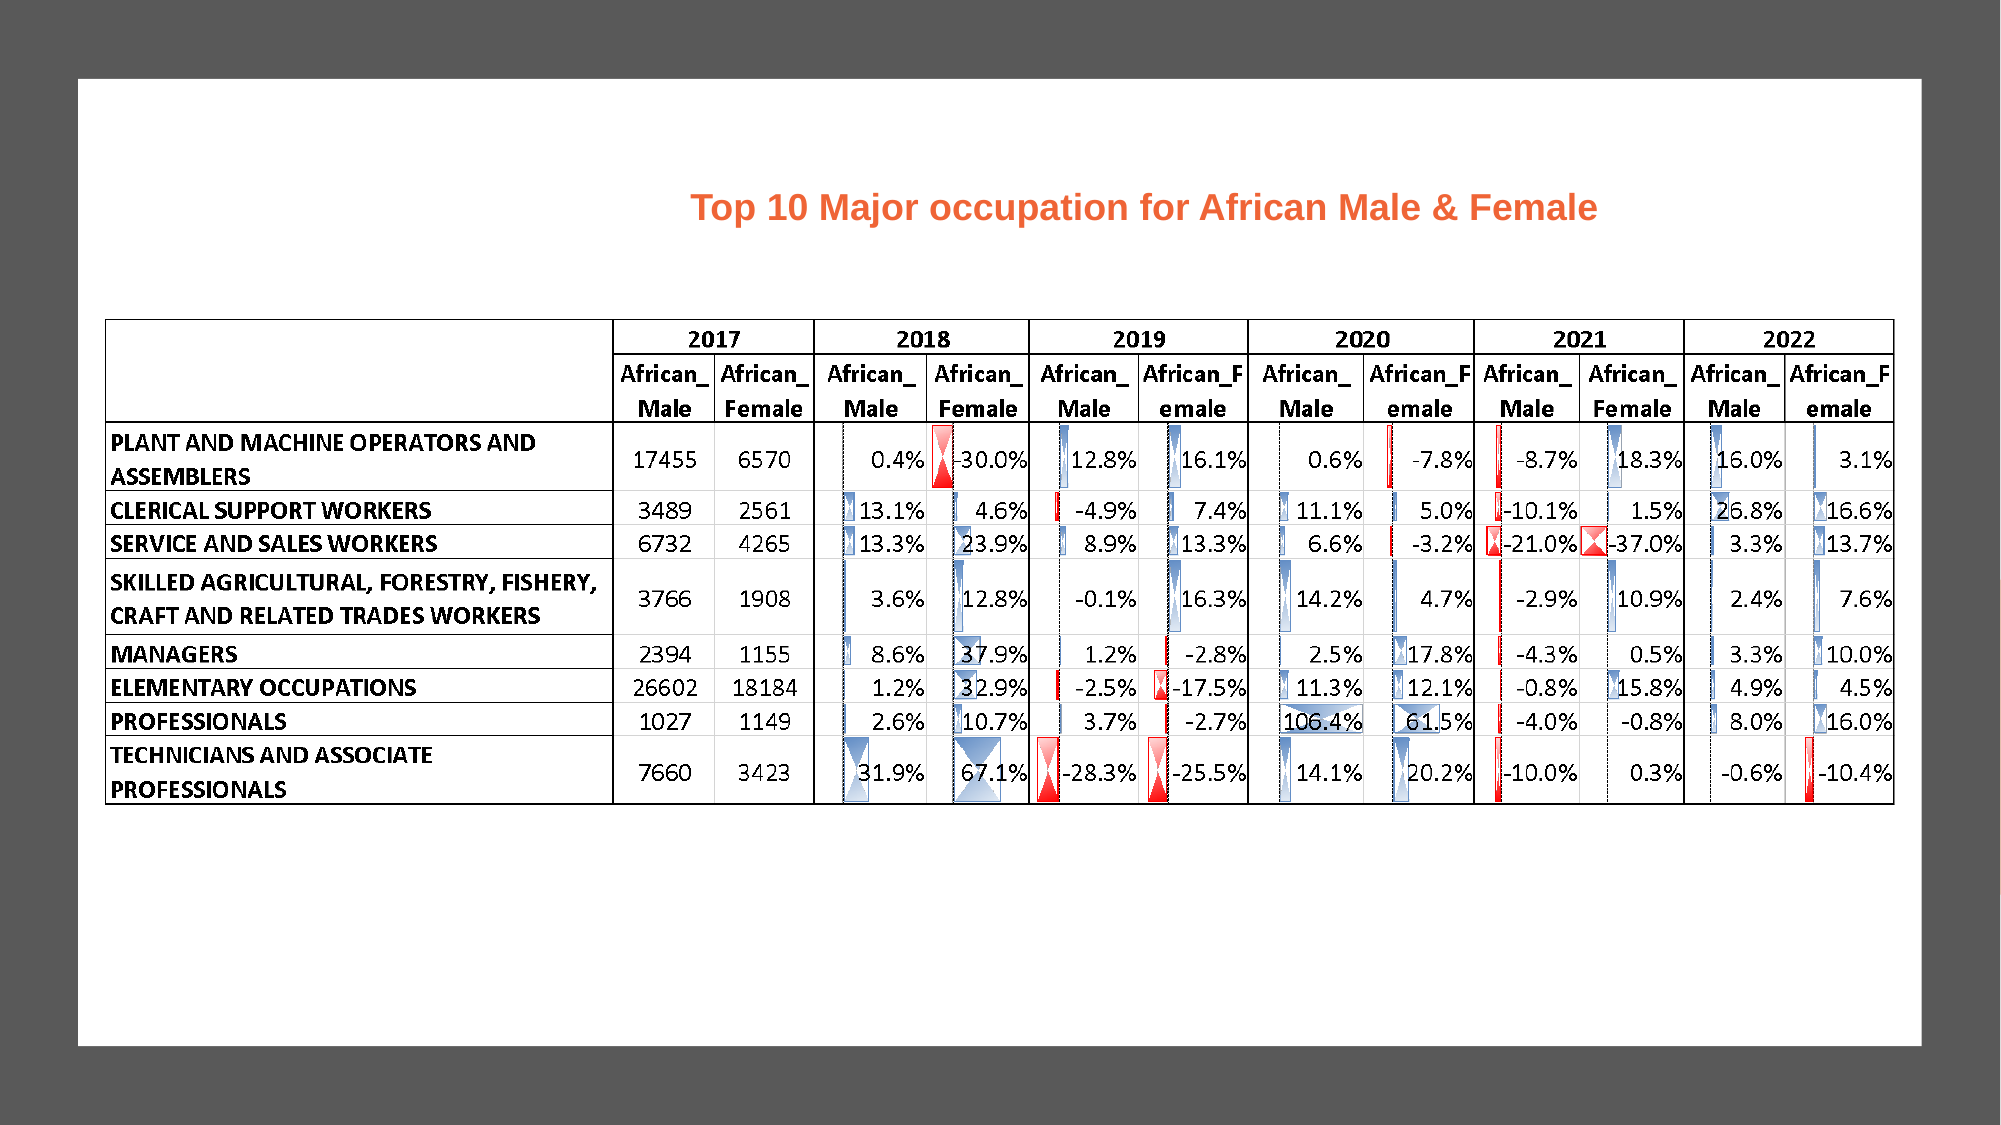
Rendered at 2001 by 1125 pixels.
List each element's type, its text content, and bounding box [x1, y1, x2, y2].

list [105, 319, 1895, 806]
text_box [0, 0, 2000, 1125]
text_box Top 10 Major occupation for African Male & Female [643, 175, 1646, 236]
text_box [78, 78, 1922, 1047]
